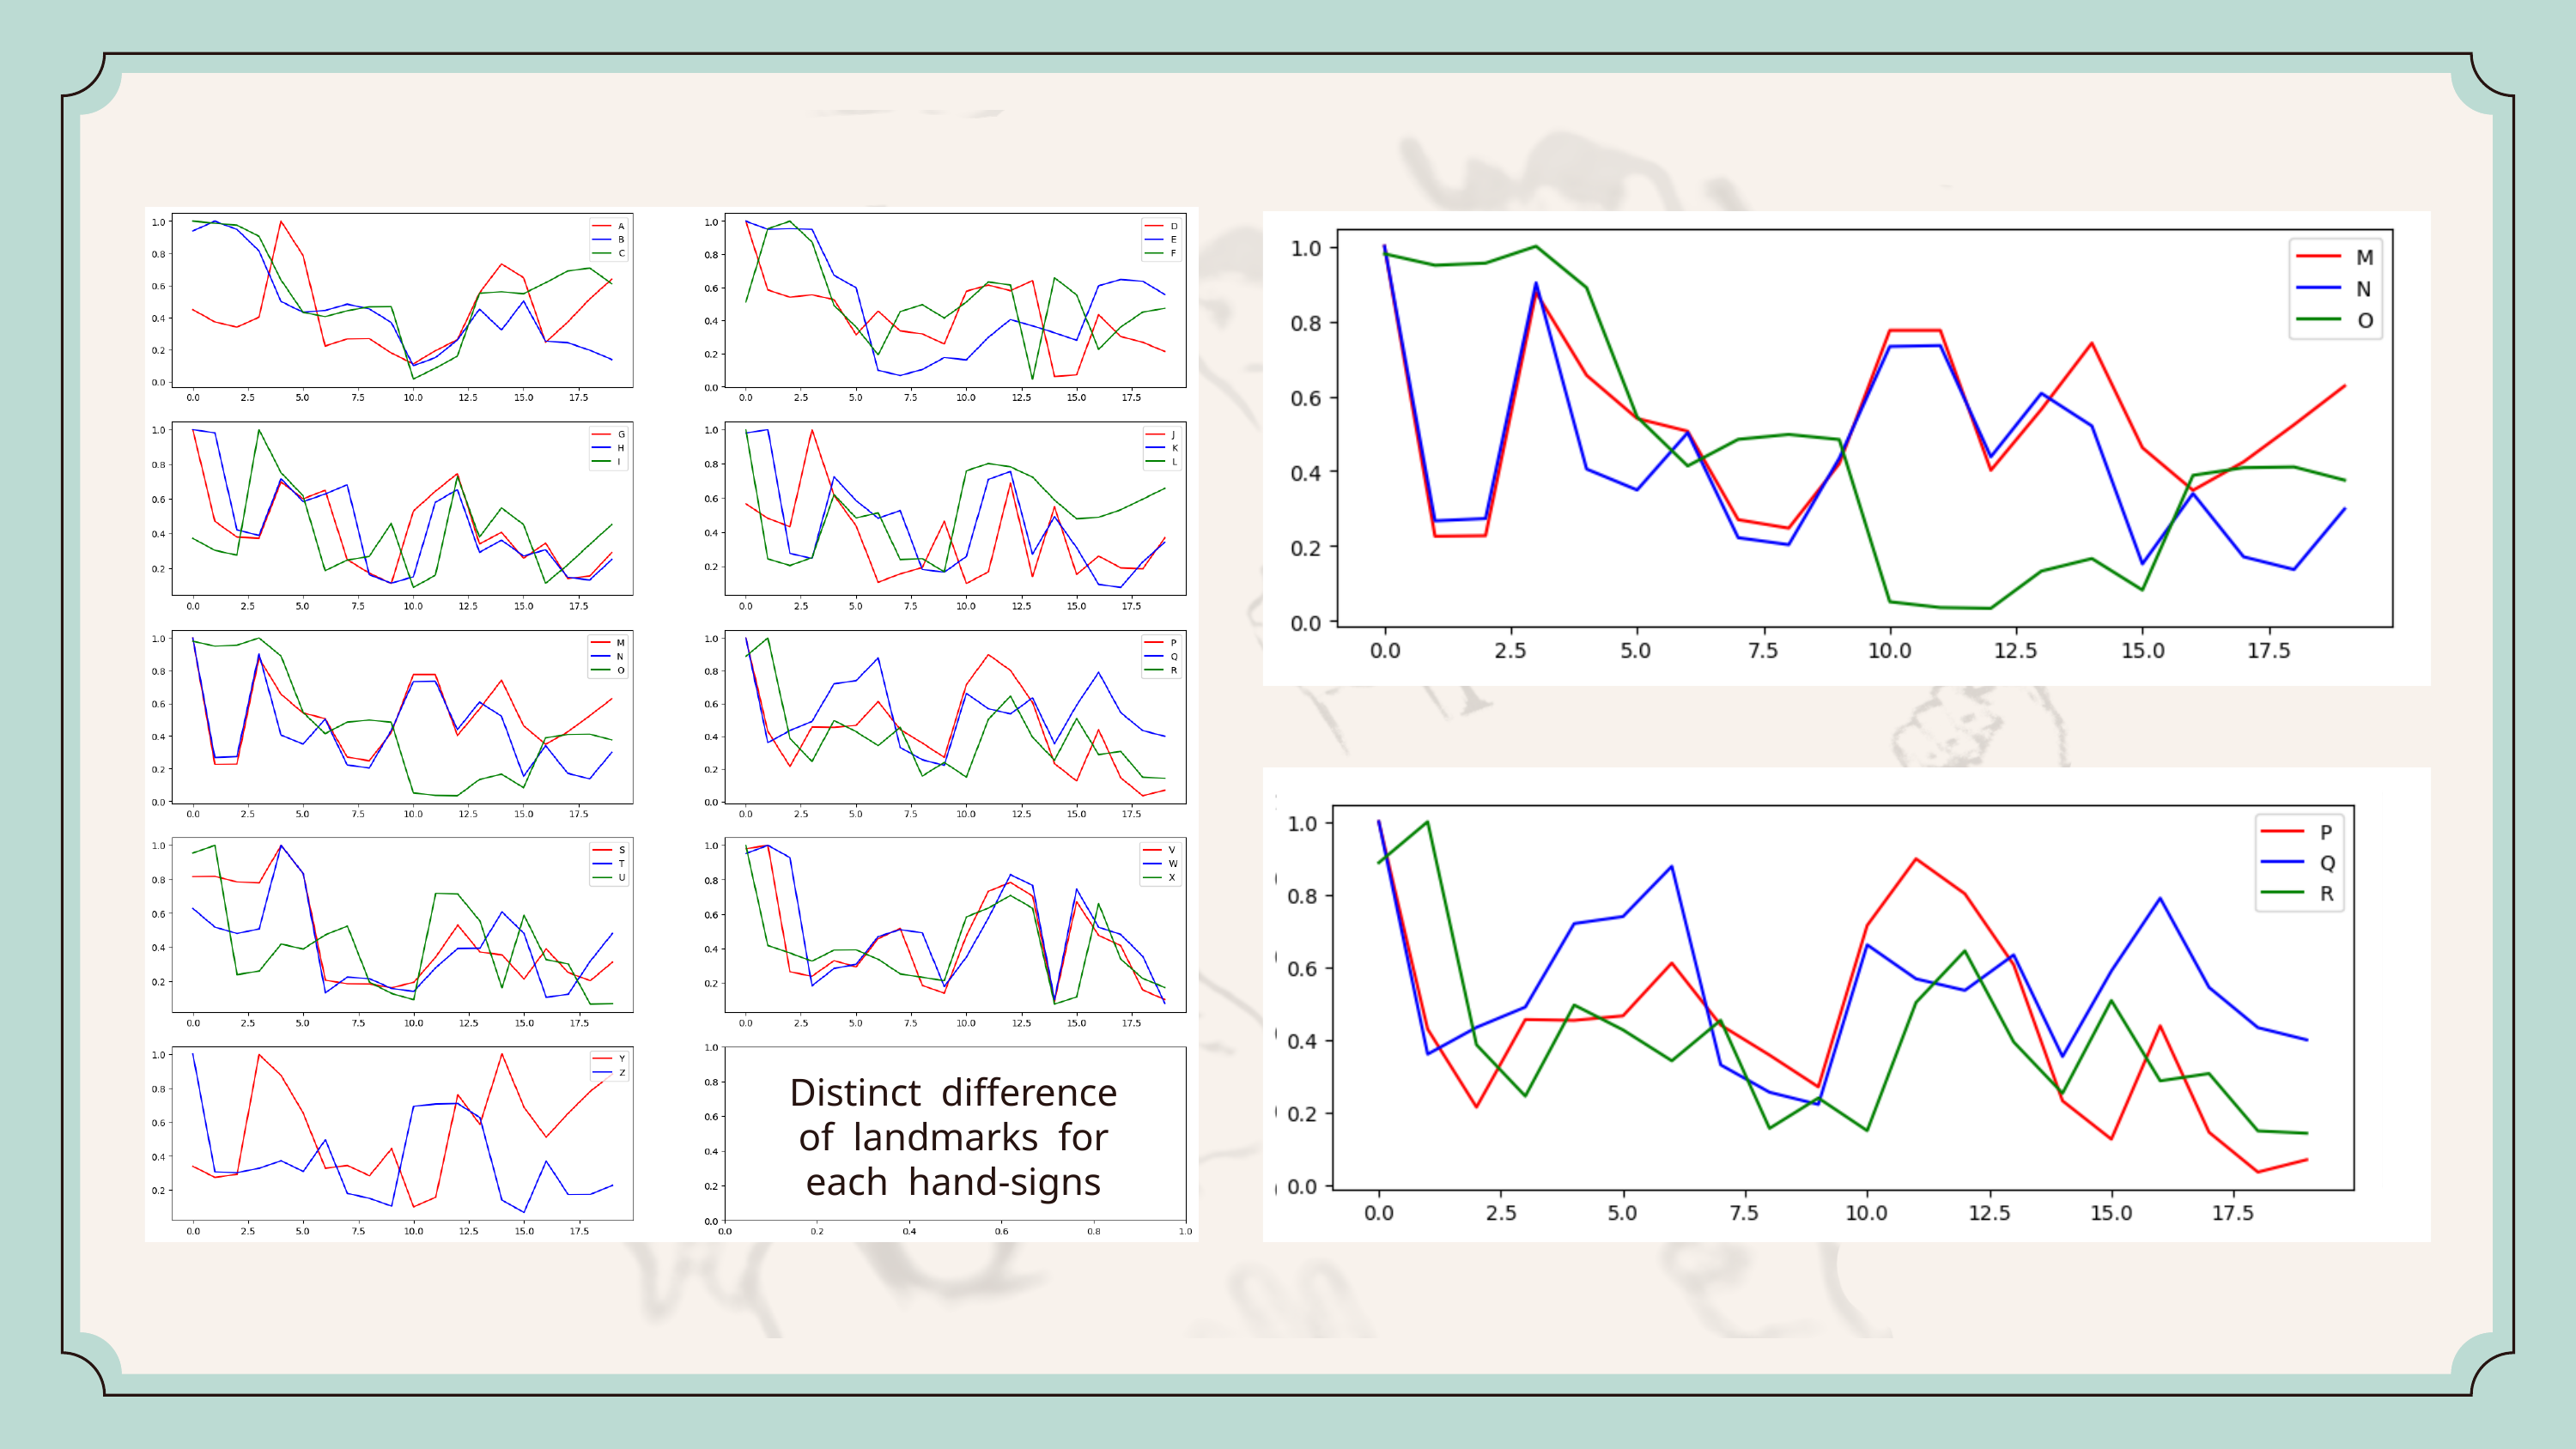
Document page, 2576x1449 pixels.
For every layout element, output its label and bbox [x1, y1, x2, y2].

text_box [62, 53, 2514, 1396]
